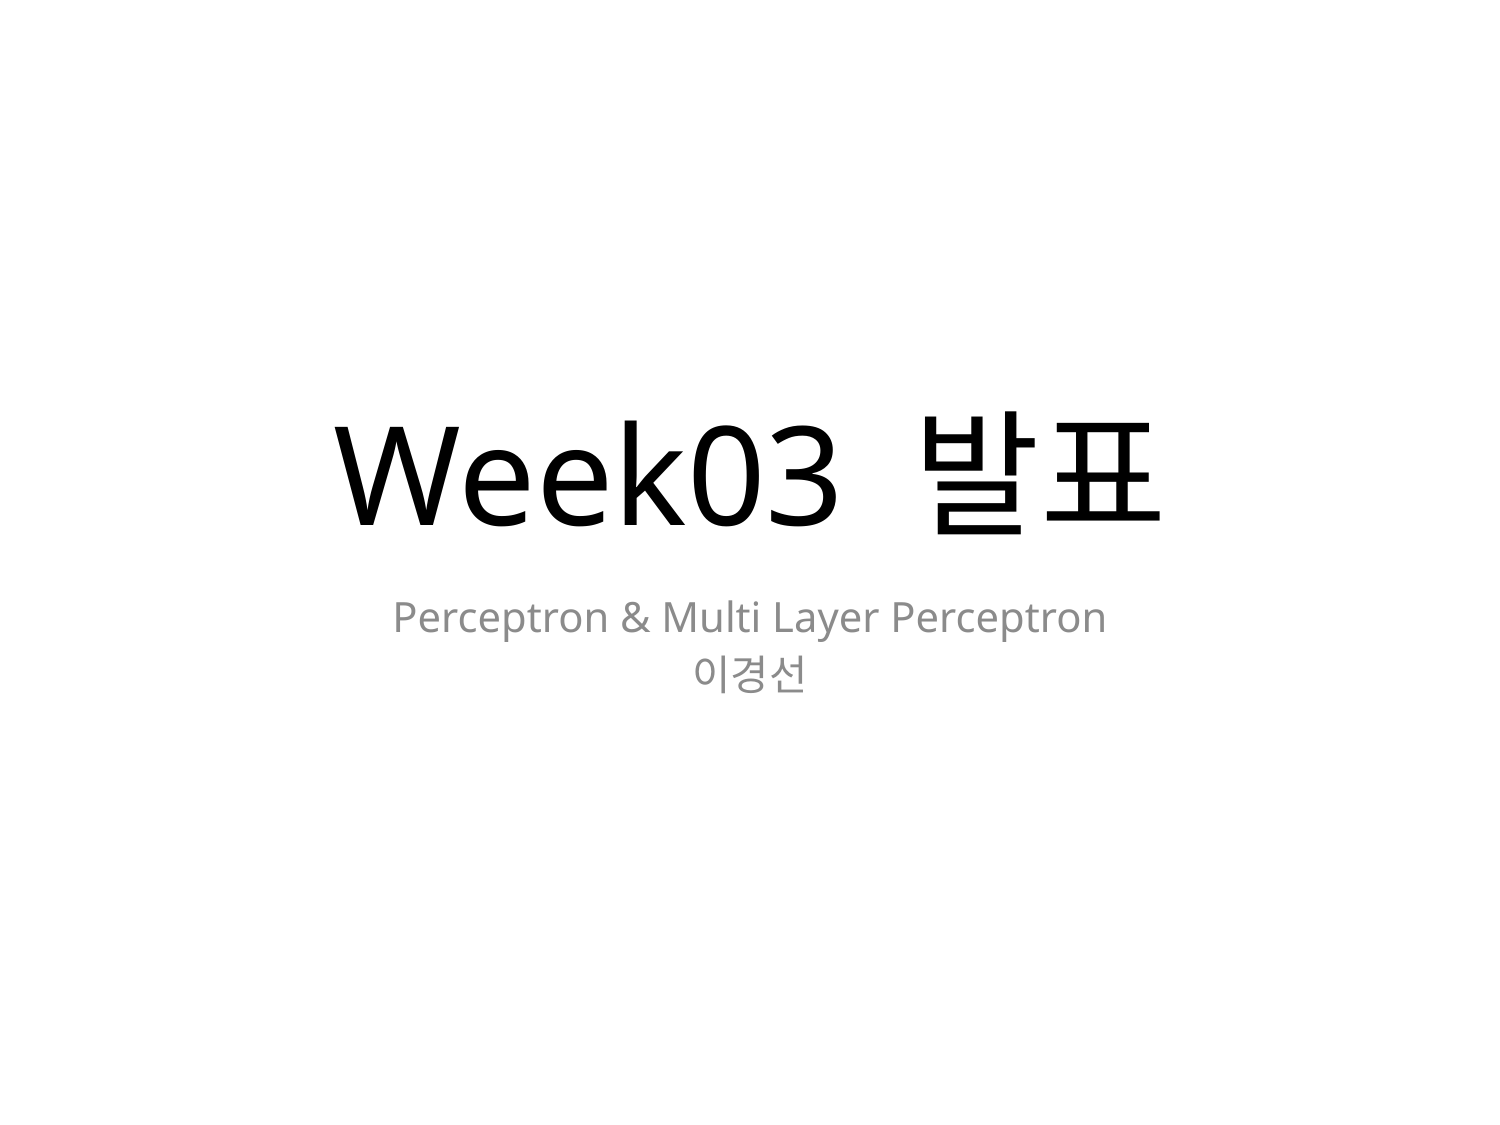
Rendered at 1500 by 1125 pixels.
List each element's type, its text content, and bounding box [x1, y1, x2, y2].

title Week03 발표 [112, 349, 1388, 582]
subtitle Perceptron & Multi Layer Perceptron 이경선 [0, 582, 1500, 871]
